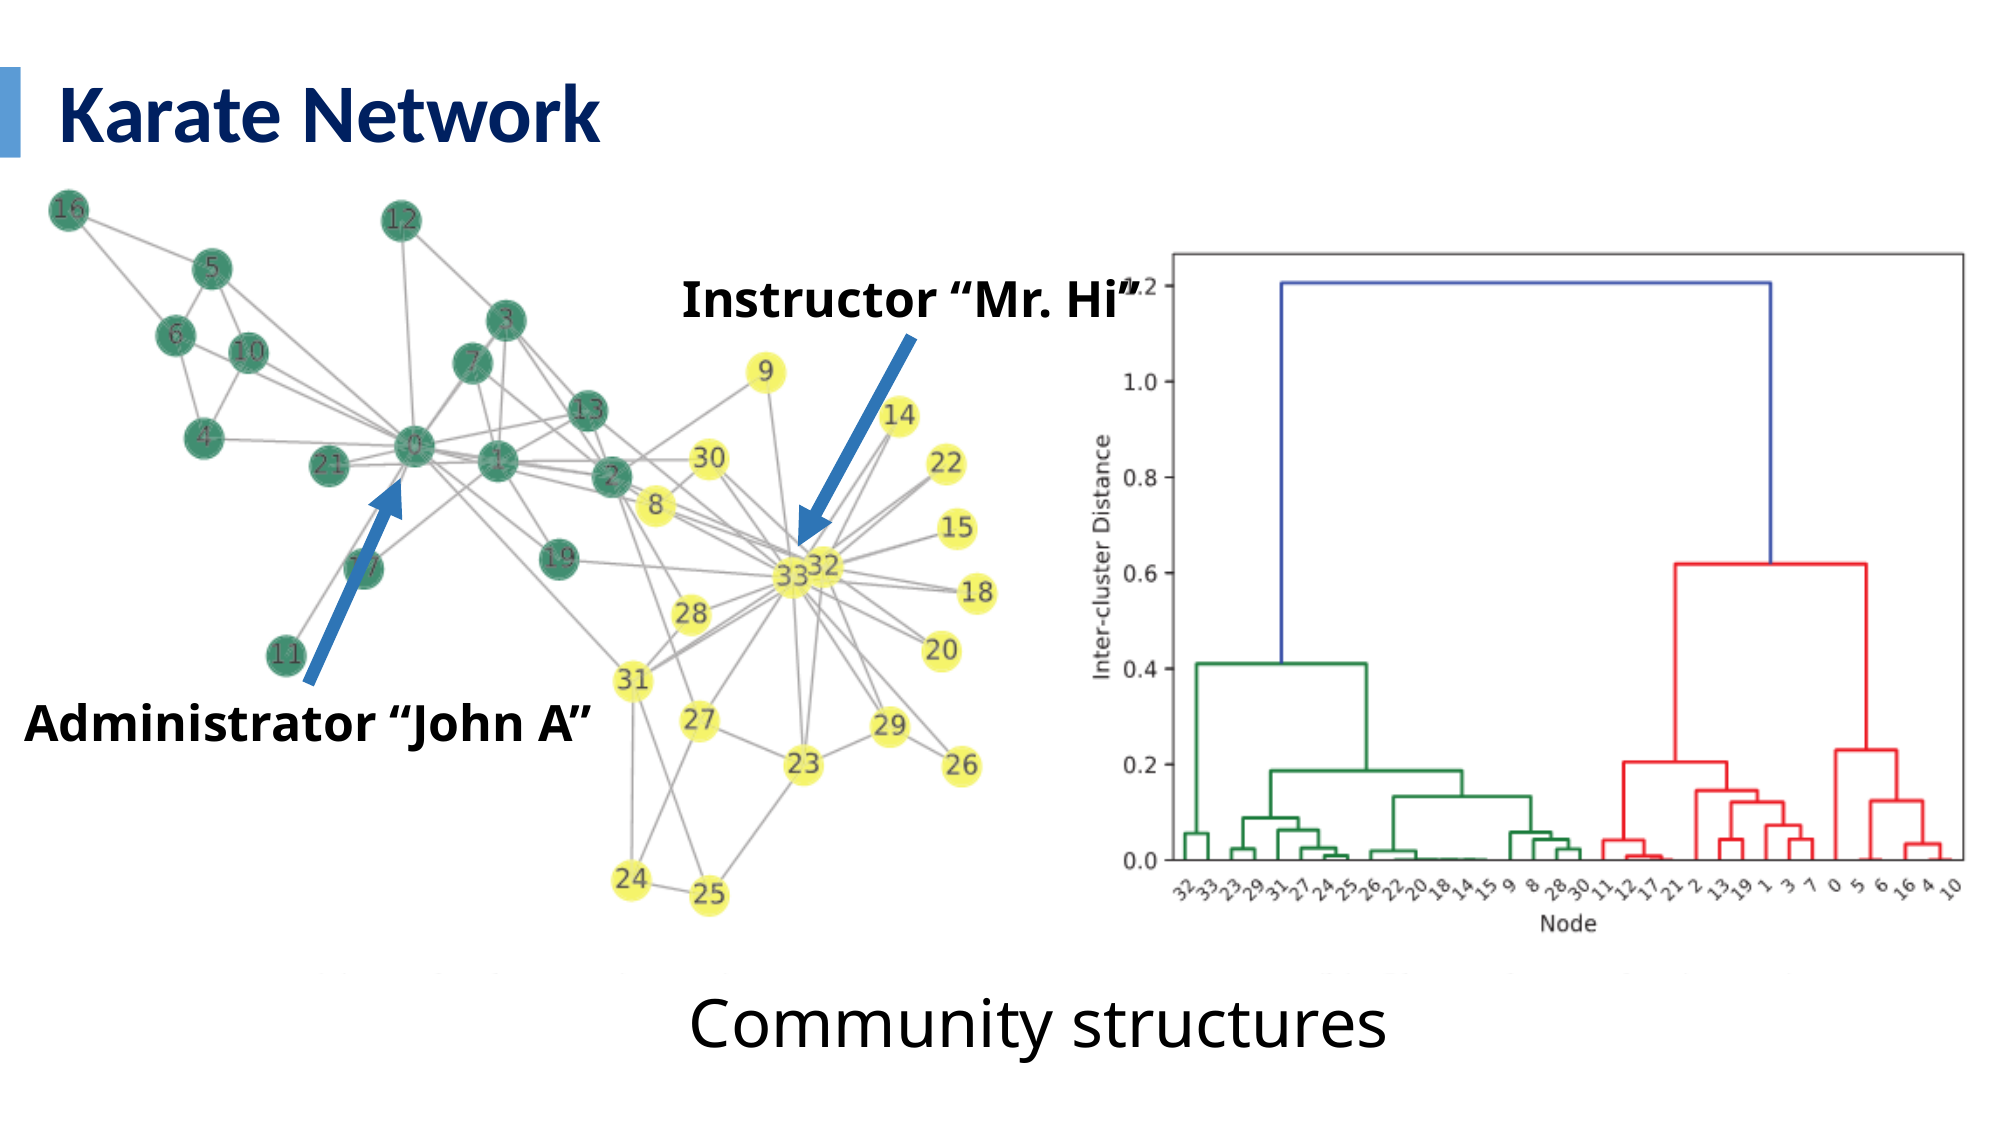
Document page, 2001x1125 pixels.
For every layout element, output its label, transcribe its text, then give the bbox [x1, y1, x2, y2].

picture [44, 155, 1984, 974]
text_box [797, 336, 912, 547]
list Karate Network [44, 62, 1121, 131]
text_box Community structures [564, 974, 1514, 1068]
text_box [308, 478, 401, 684]
text_box Administrator “John A” [9, 683, 44, 759]
